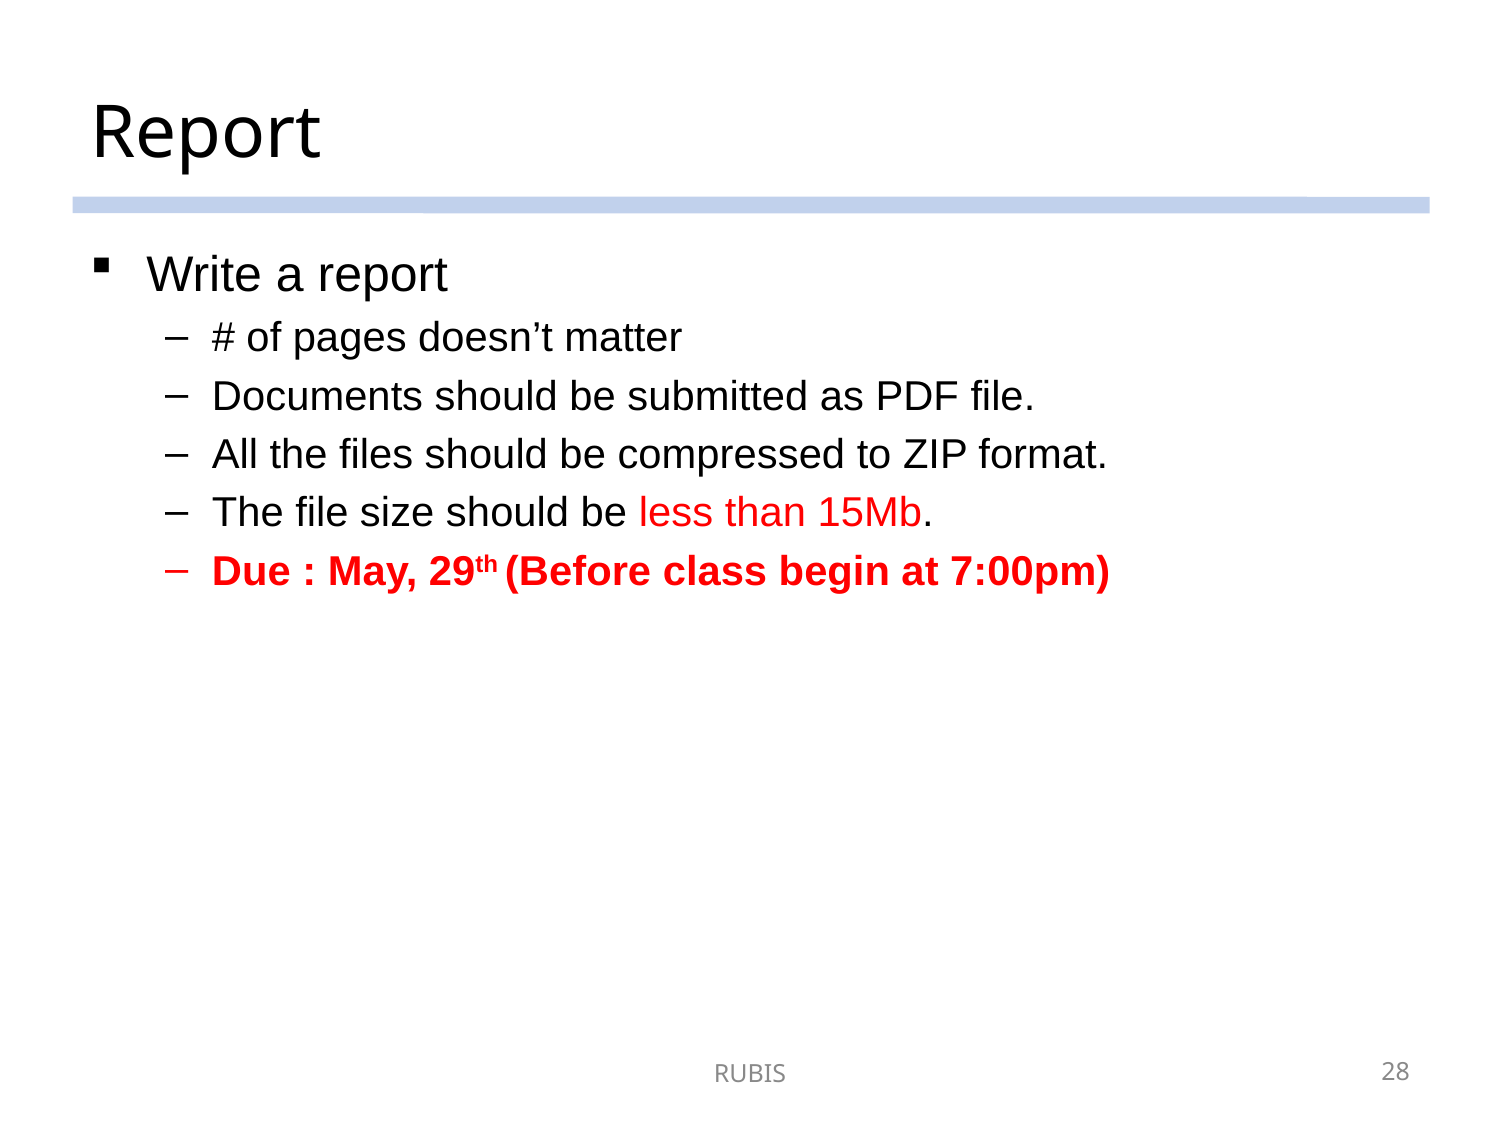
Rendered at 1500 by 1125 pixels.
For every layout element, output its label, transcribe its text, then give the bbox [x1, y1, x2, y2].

list Write a report # of pages doesn’t matter Documents should be submitted as PDF file. All the files should be compressed to ZIP format. The file size should be less than 15Mb. Due : May, 29th (Before class begin at 7:00pm) [75, 234, 1425, 1020]
slide_number 28 [1074, 1042, 1425, 1103]
title Report [75, 45, 1425, 211]
footer RUBIS [512, 1042, 988, 1103]
